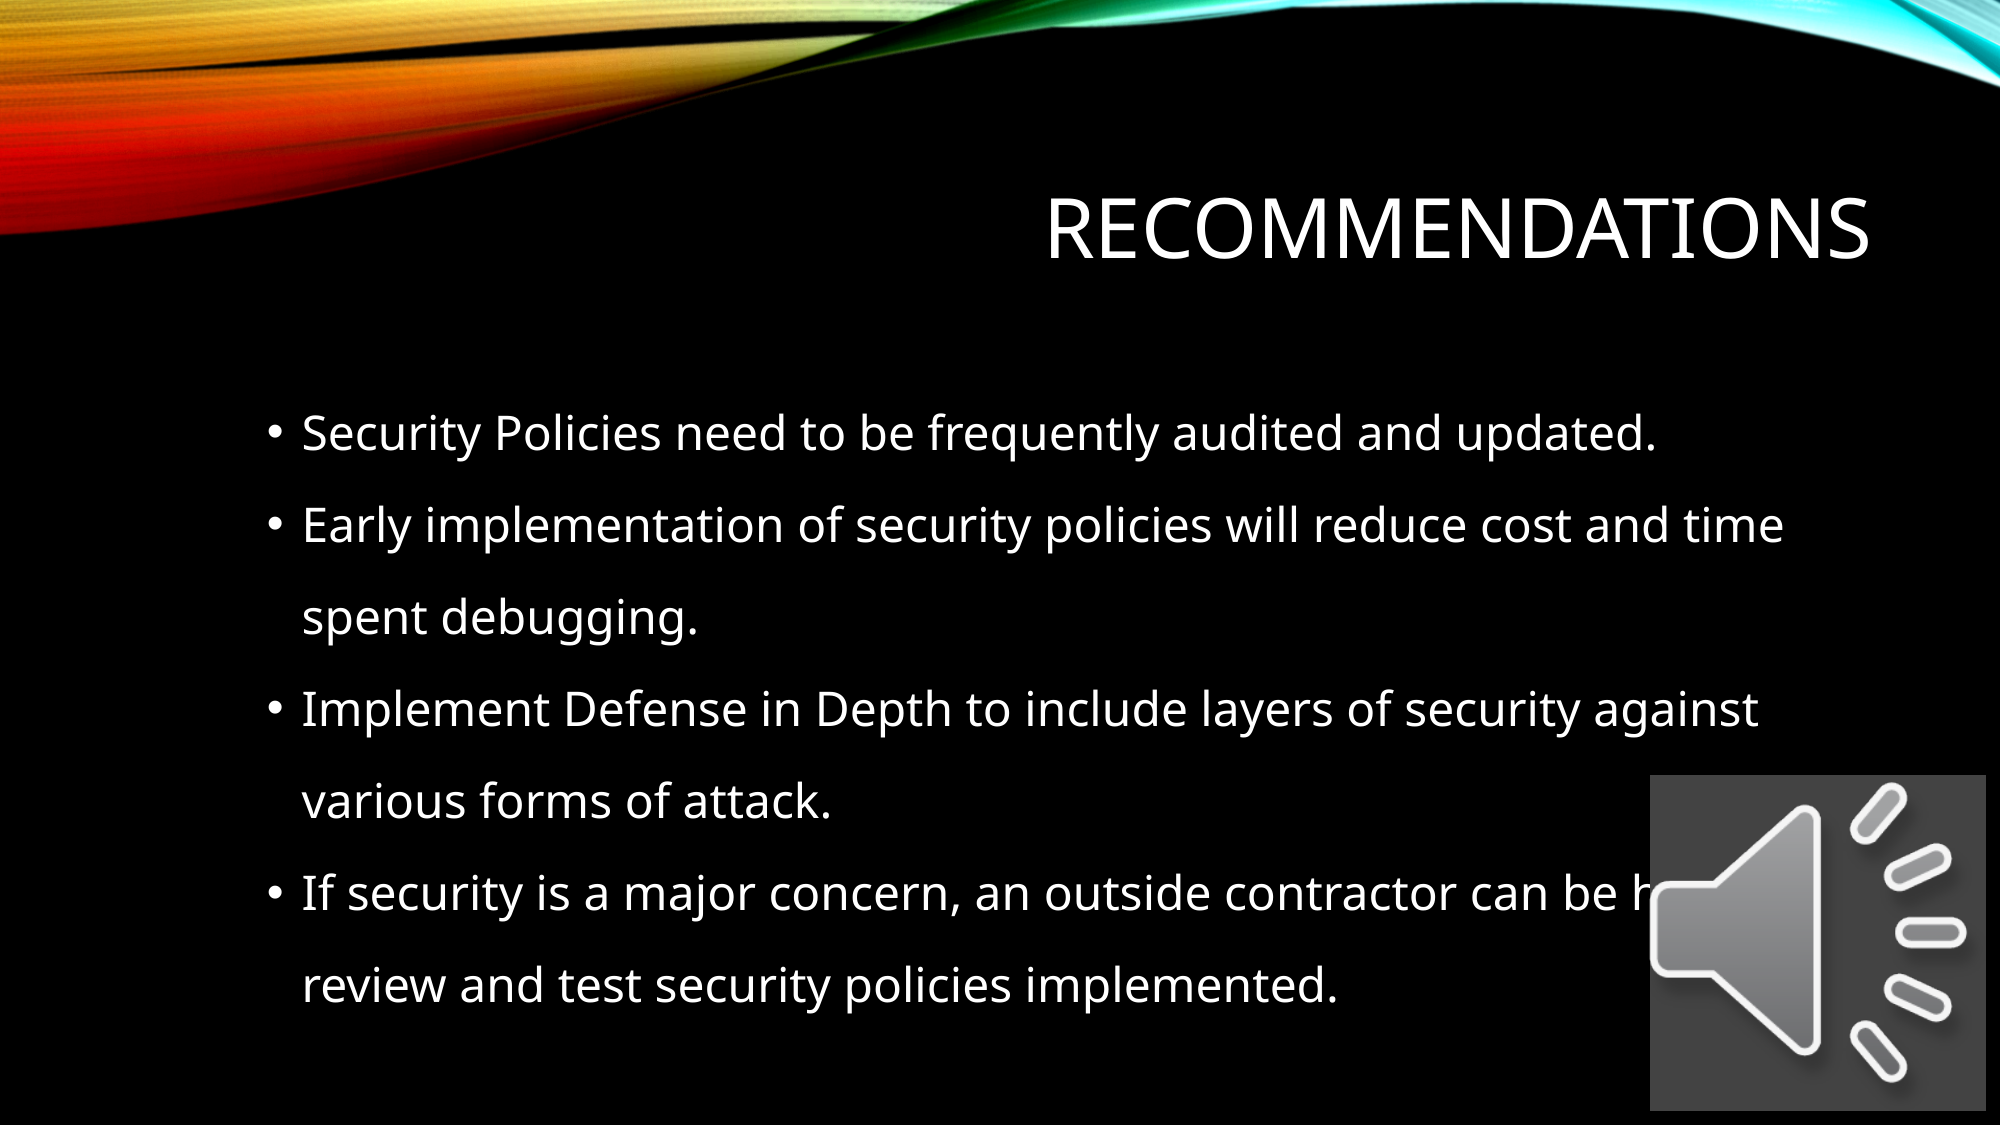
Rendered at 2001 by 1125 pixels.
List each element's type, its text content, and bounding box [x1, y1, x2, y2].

list Security Policies need to be frequently audited and updated. Early implementation of security policies will reduce cost and time spent debugging. Implement Defense in Depth to include layers of security against various forms of attack. If security is a major concern, an outside contractor can be hired to review and test security policies implemented. [112, 360, 1888, 1021]
picture [1648, 773, 1987, 1112]
title RECOMMENDATIONS [474, 125, 1888, 338]
picture [0, 0, 2000, 237]
